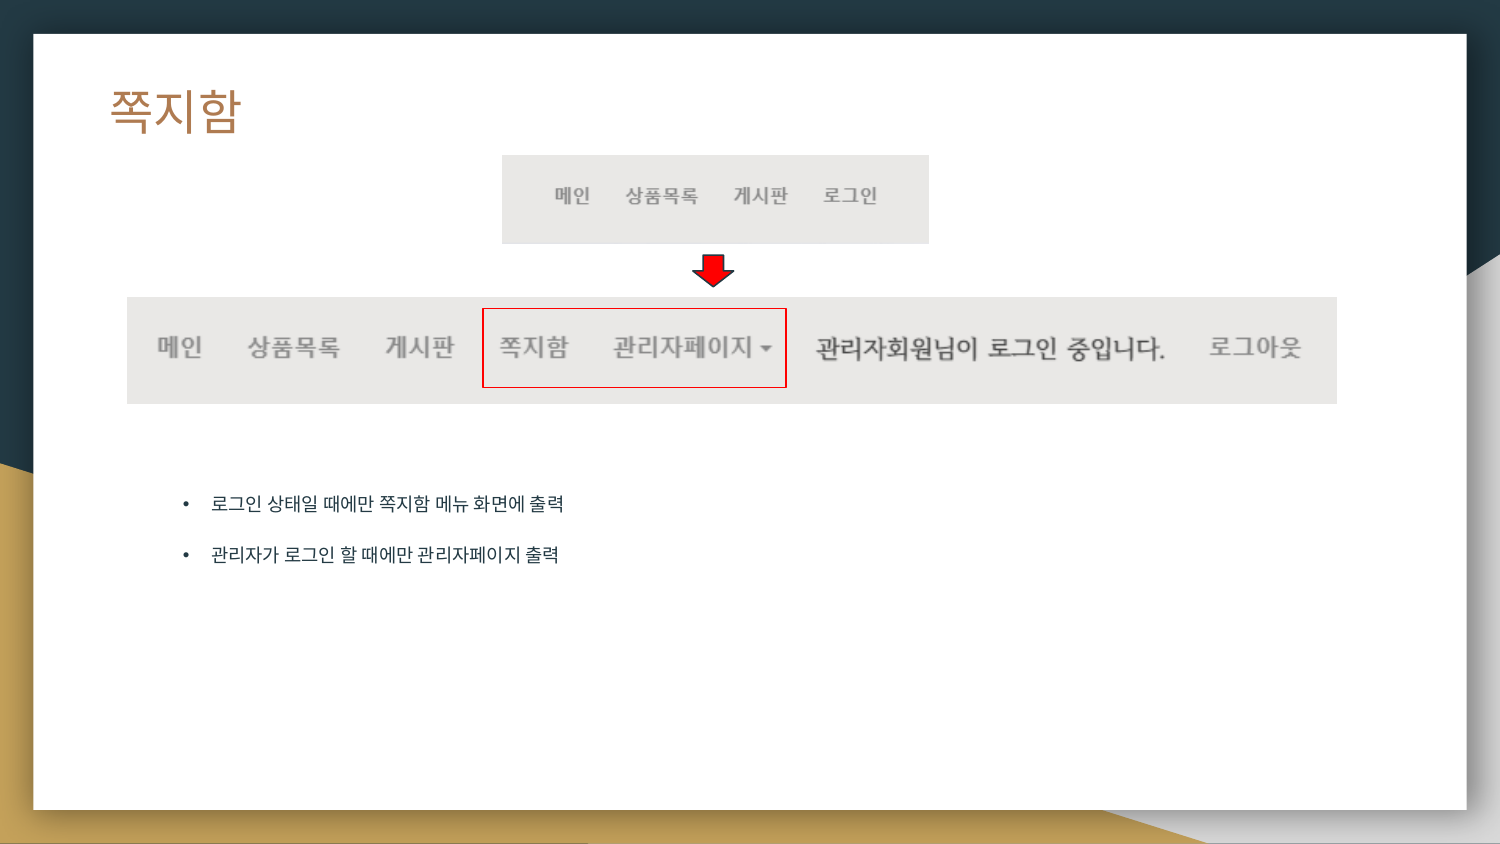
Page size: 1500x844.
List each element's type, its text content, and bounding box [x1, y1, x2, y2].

title 쪽지함 [94, 67, 471, 156]
list 로그인 상태일 때에만 쪽지함 메뉴 화면에 출력 관리자가 로그인 할 때에만 관리자페이지 출력 [167, 426, 1318, 742]
picture [126, 297, 1337, 404]
text_box [692, 255, 734, 287]
picture [502, 155, 929, 244]
